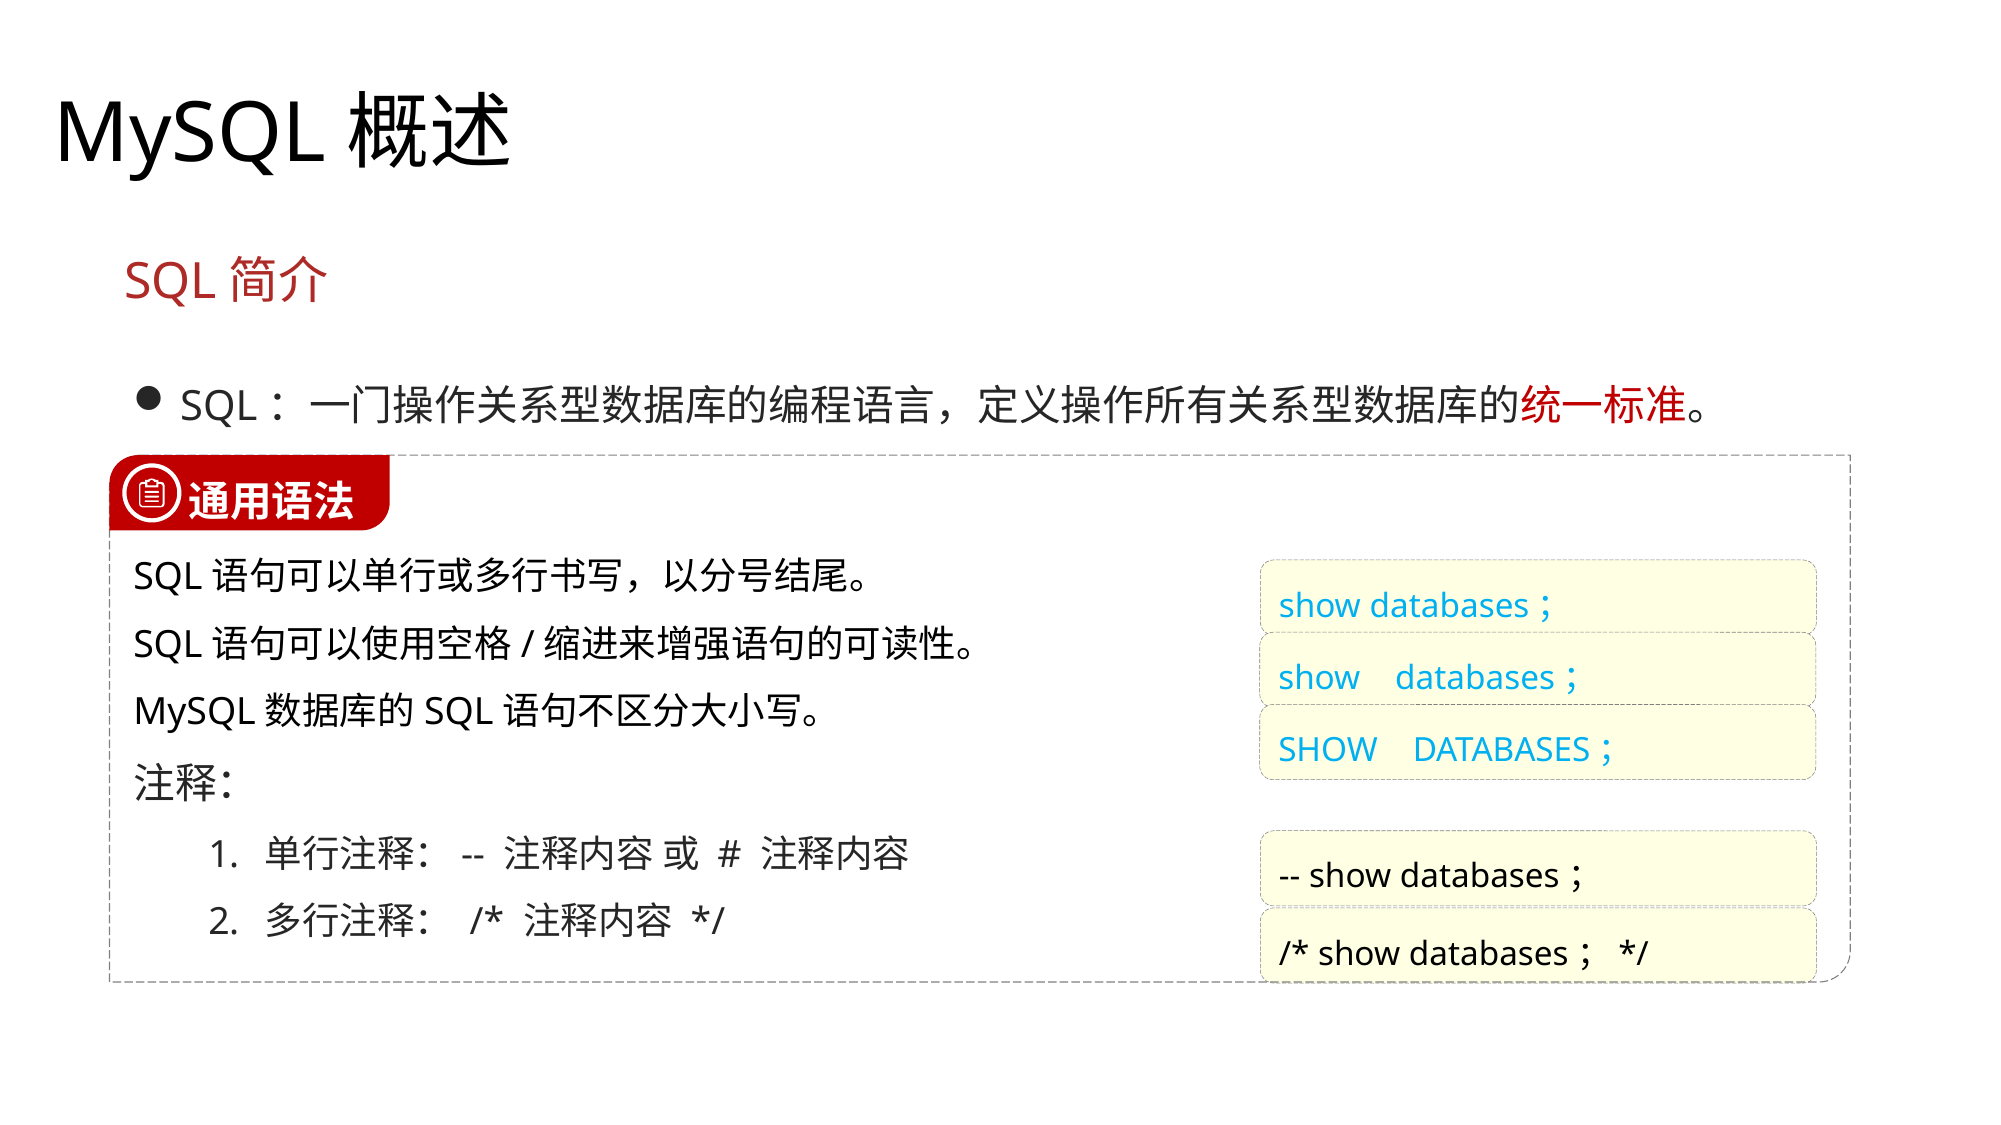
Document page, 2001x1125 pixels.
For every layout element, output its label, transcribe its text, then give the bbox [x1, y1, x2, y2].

text_box MySQL概述 [39, 76, 912, 193]
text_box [109, 455, 1851, 982]
text_box SQL简介 [109, 236, 1865, 322]
text_box SQL：一门操作关系型数据库的编程语言，定义操作所有关系型数据库的统一标准。 [118, 346, 1874, 431]
